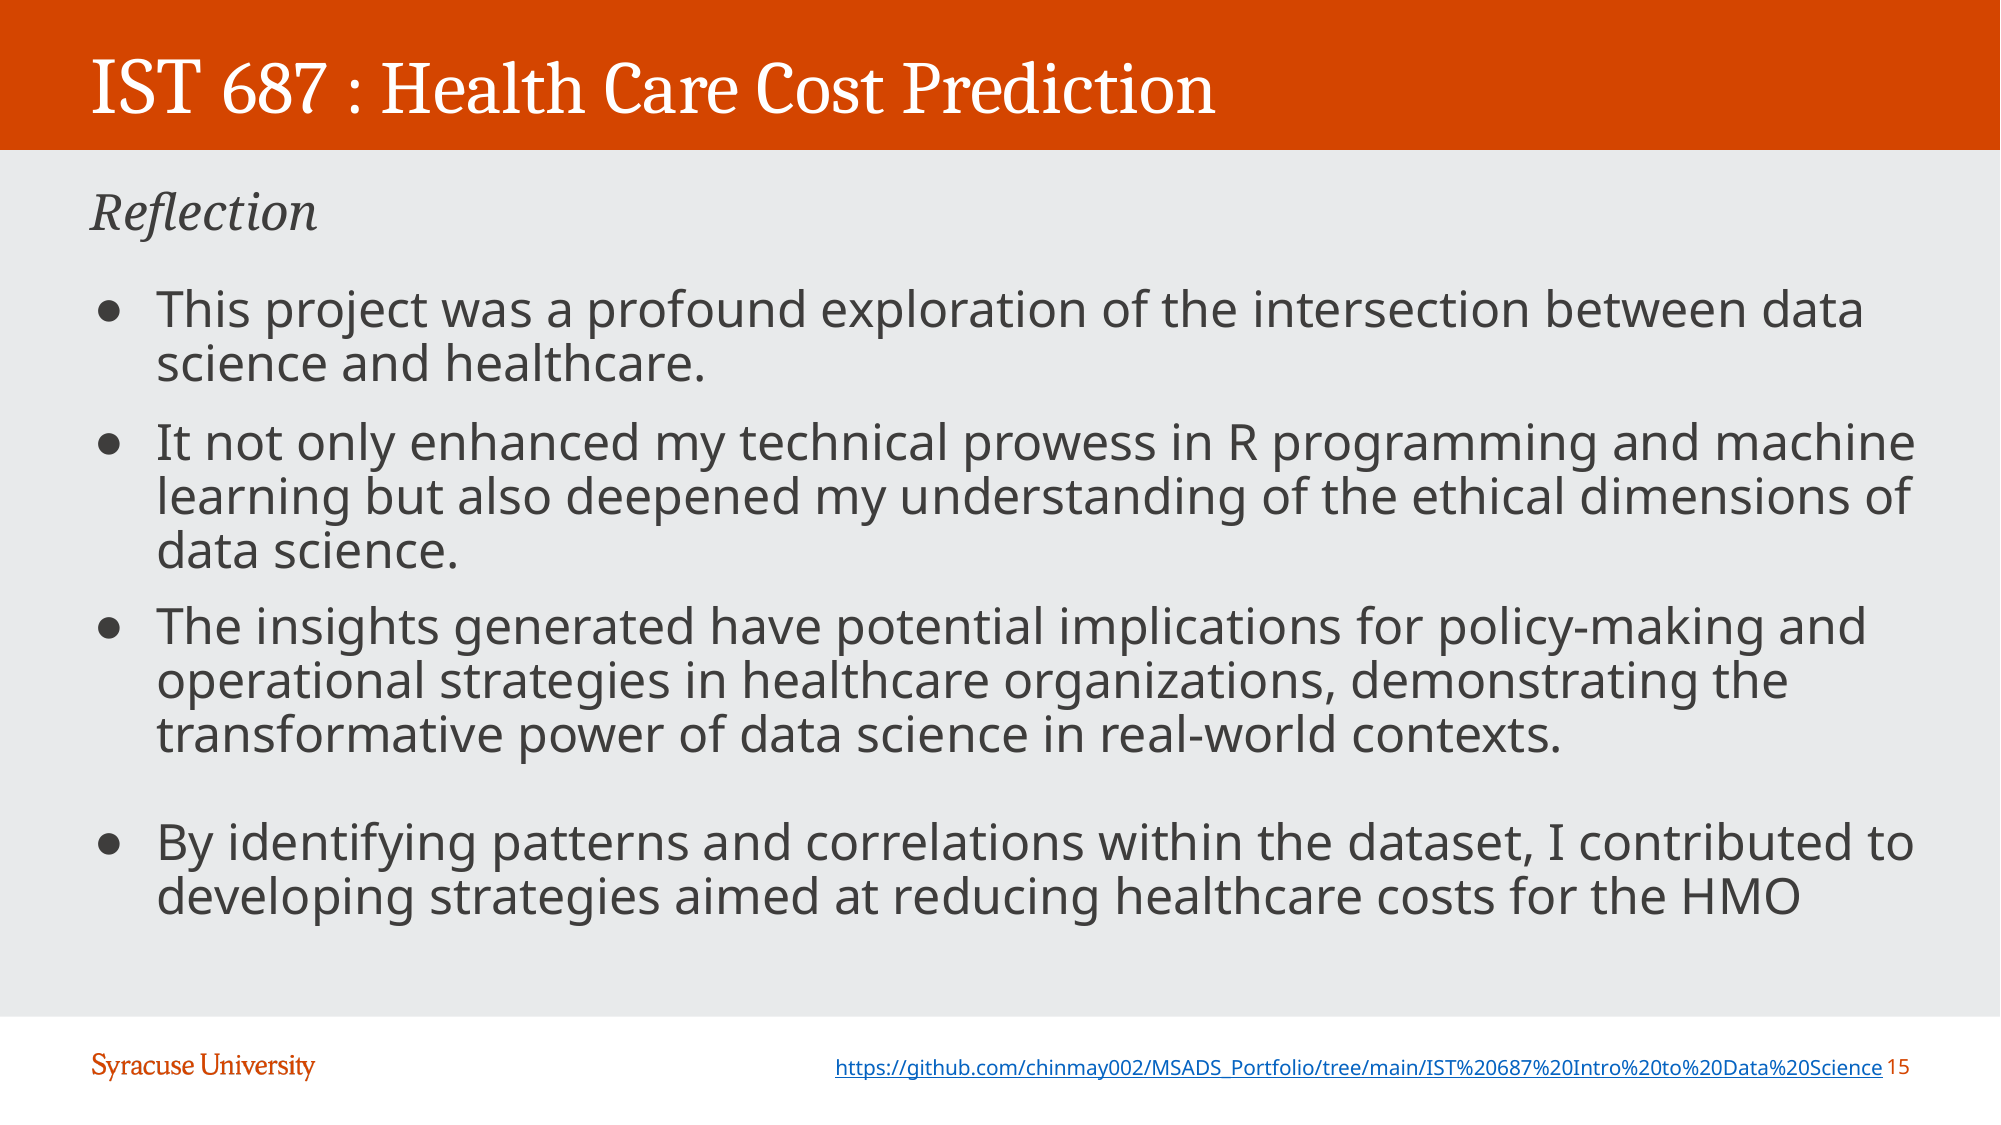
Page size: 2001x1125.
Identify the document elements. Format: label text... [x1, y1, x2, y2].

title IST 687 : Health Care Cost Prediction [75, 41, 1925, 146]
picture [91, 1052, 316, 1082]
list https://github.com/chinmay002/MSADS_Portfolio/tree/main/IST%20687%20Intro%20to%20Data%20Science [326, 1039, 1898, 1098]
list Reflection [75, 179, 1788, 255]
list This project was a profound exploration of the intersection between data science and healthcare. It not only enhanced my technical prowess in R programming and machine learning but also deepened my understanding of the ethical dimensions of data science. The insights generated have potential implications for policy-making and operational strategies in healthcare organizations, demonstrating the transformative power of data science in real-world contexts. By identifying patterns and correlations within the dataset, I contributed to developing strategies aimed at reducing healthcare costs for the HMO [66, 276, 1938, 978]
slide_number 15 [1898, 1039, 1925, 1098]
